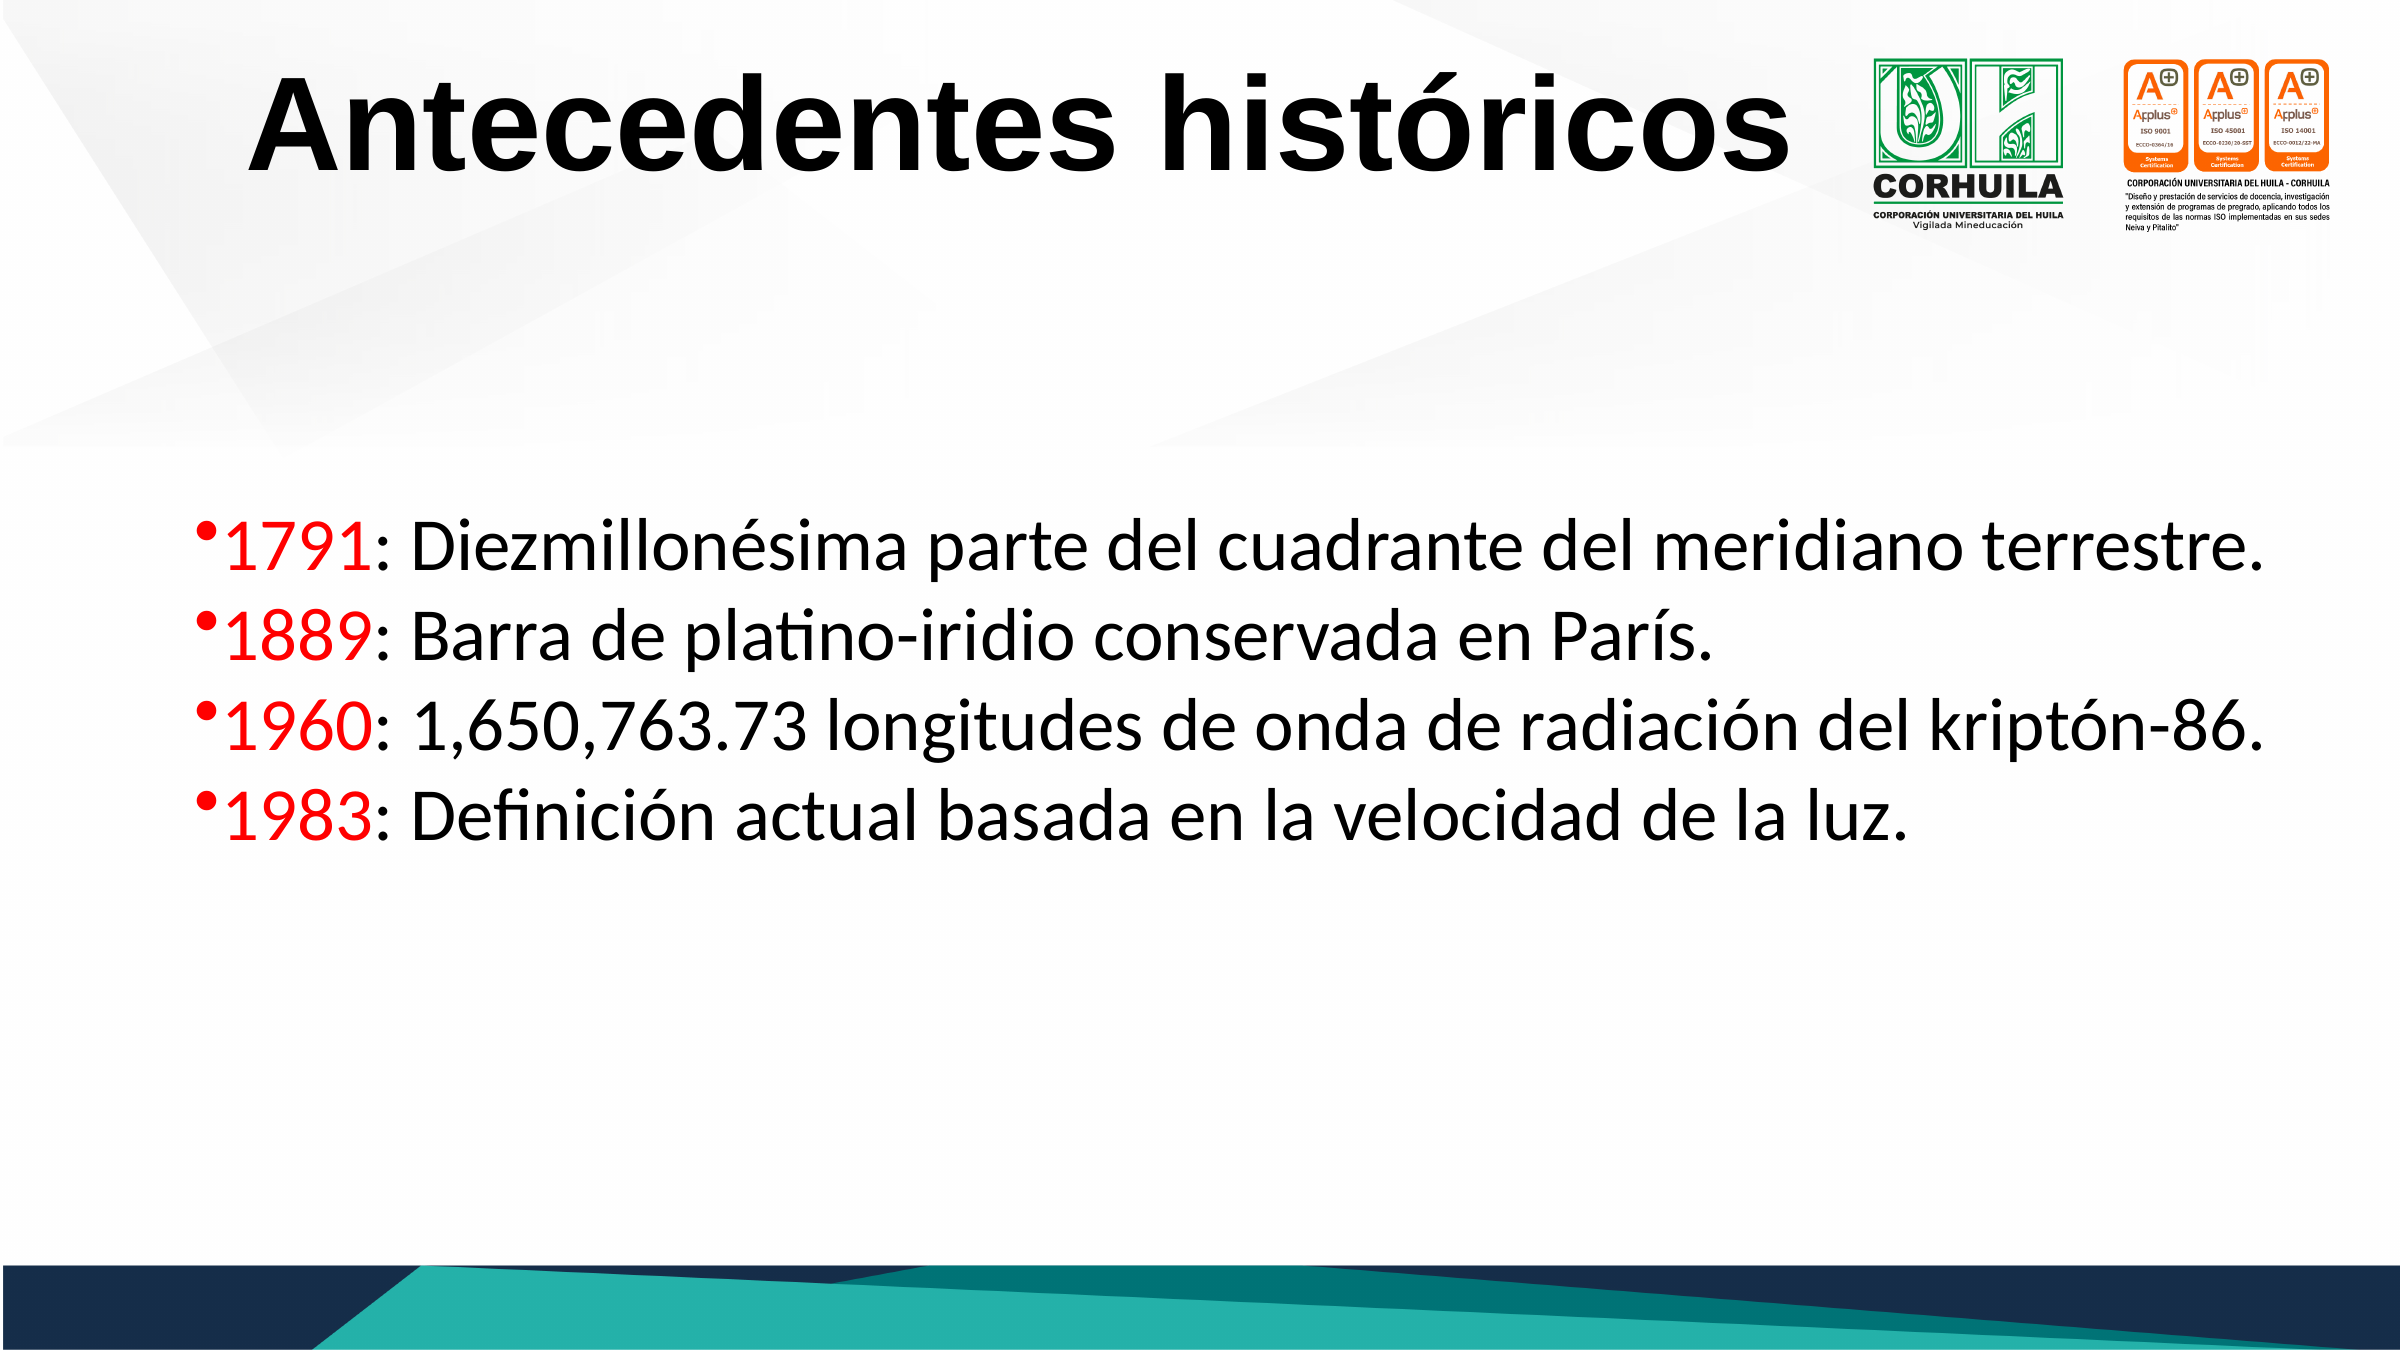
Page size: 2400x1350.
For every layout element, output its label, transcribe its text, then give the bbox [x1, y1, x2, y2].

title Antecedentes históricos [0, 29, 2041, 255]
text_box 1791: Diezmillonésima parte del cuadrante del meridiano terrestre. 1889: Barra de platino-iridio conservada en París. 1960: 1,650,763.73 longitudes de onda de radiación del kriptón-86. 1983: Definición actual basada en la velocidad de la luz. [179, 487, 2383, 863]
picture [0, 0, 2400, 1350]
